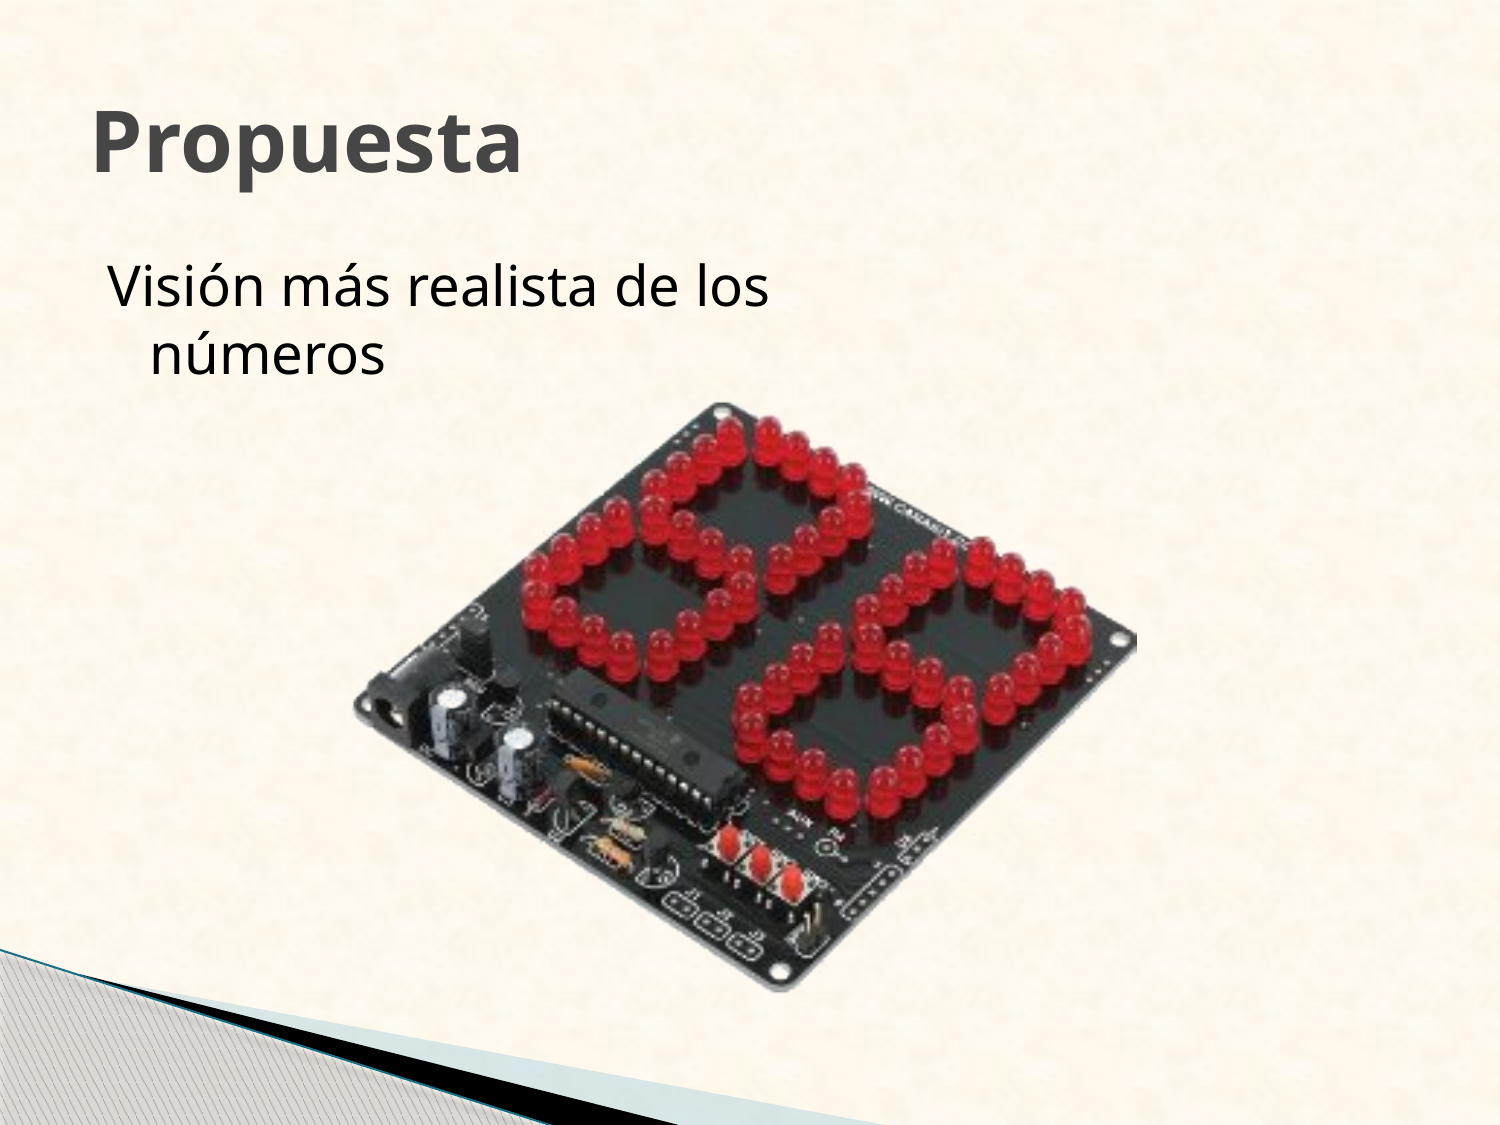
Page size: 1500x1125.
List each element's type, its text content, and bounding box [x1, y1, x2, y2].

picture [351, 304, 1137, 1091]
title Propuesta [75, 45, 1425, 233]
list Visión más realista de los números [75, 243, 1032, 986]
